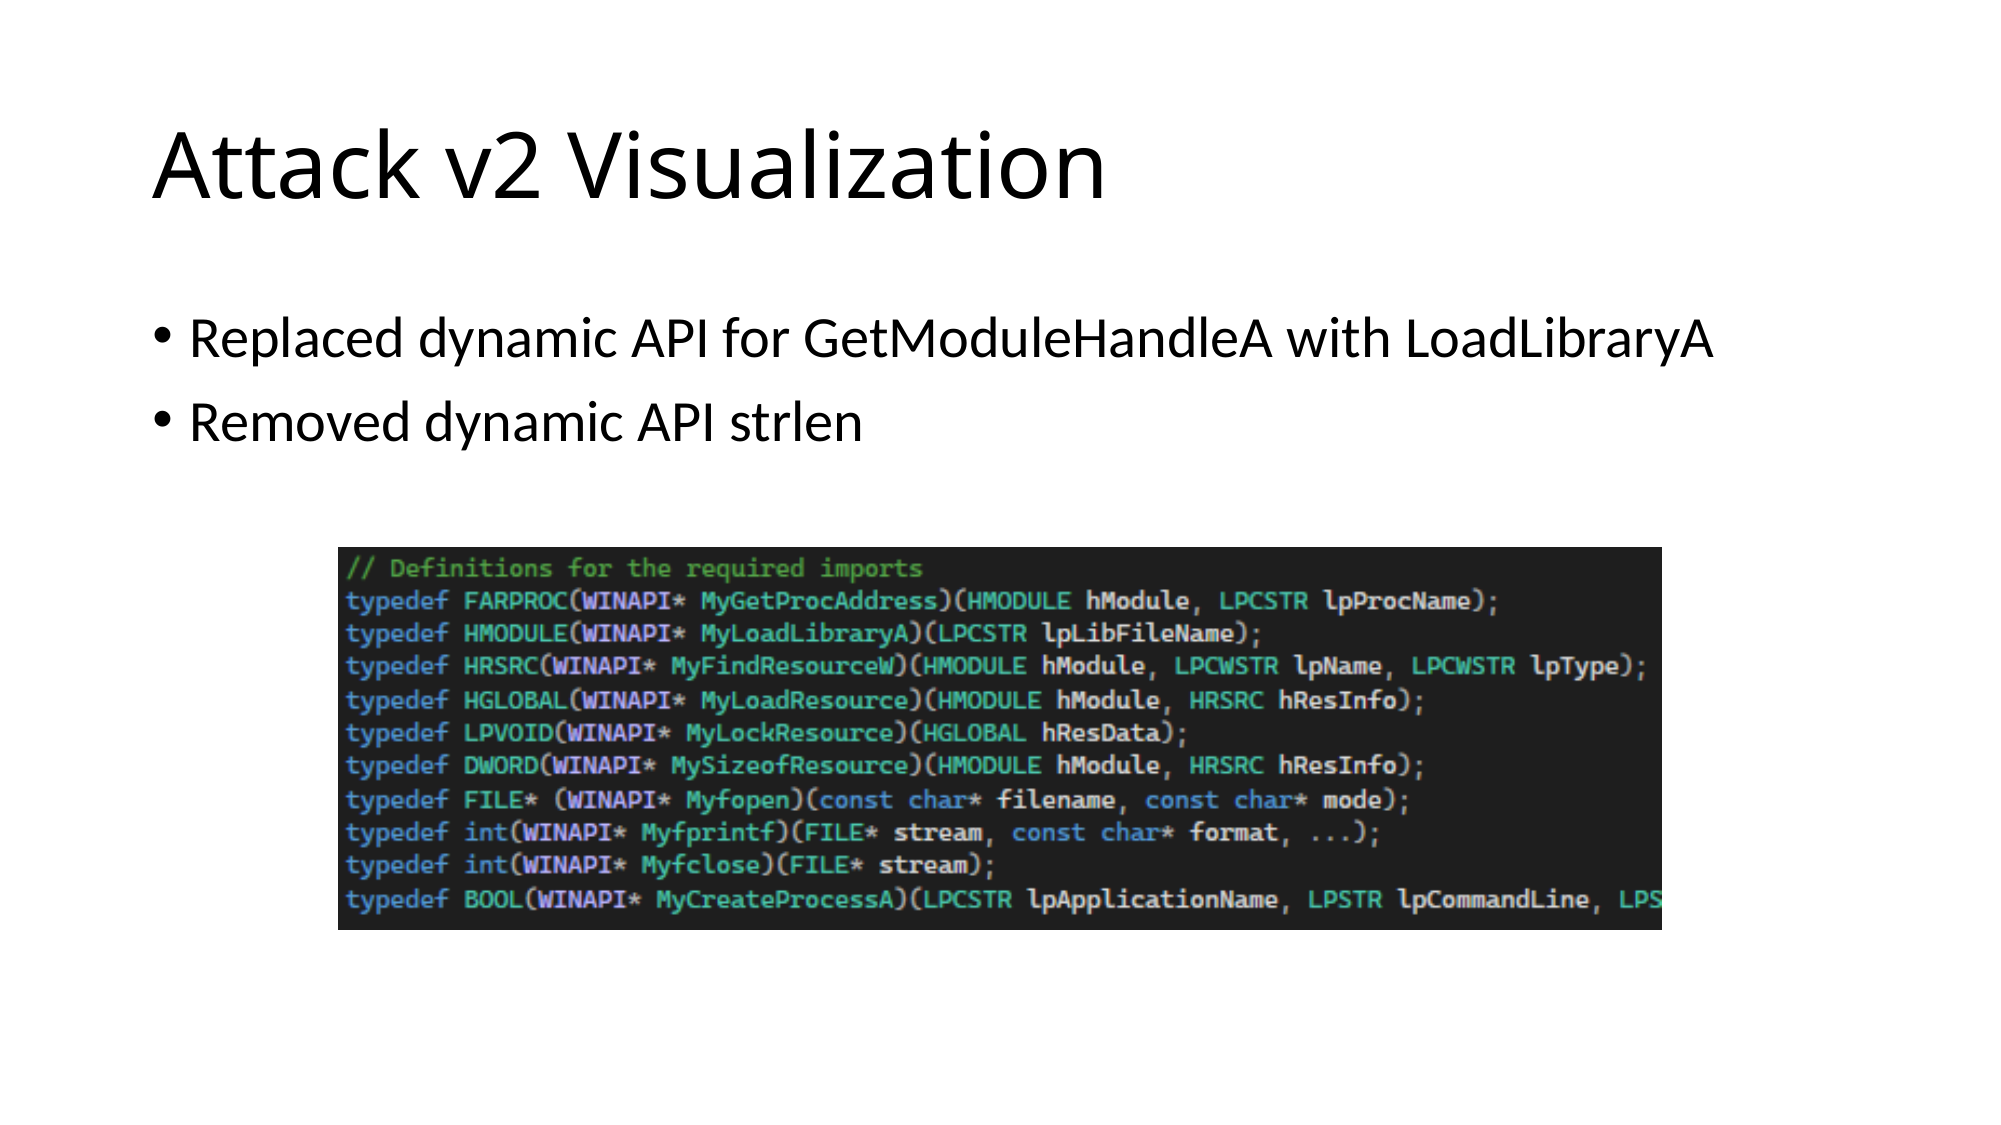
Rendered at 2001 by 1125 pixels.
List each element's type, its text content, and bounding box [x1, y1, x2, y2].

list Replaced dynamic API for GetModuleHandleA with LoadLibraryA Removed dynamic API strlen [137, 299, 1863, 1014]
title Attack v2 Visualization [137, 59, 1863, 278]
picture [338, 547, 1662, 930]
